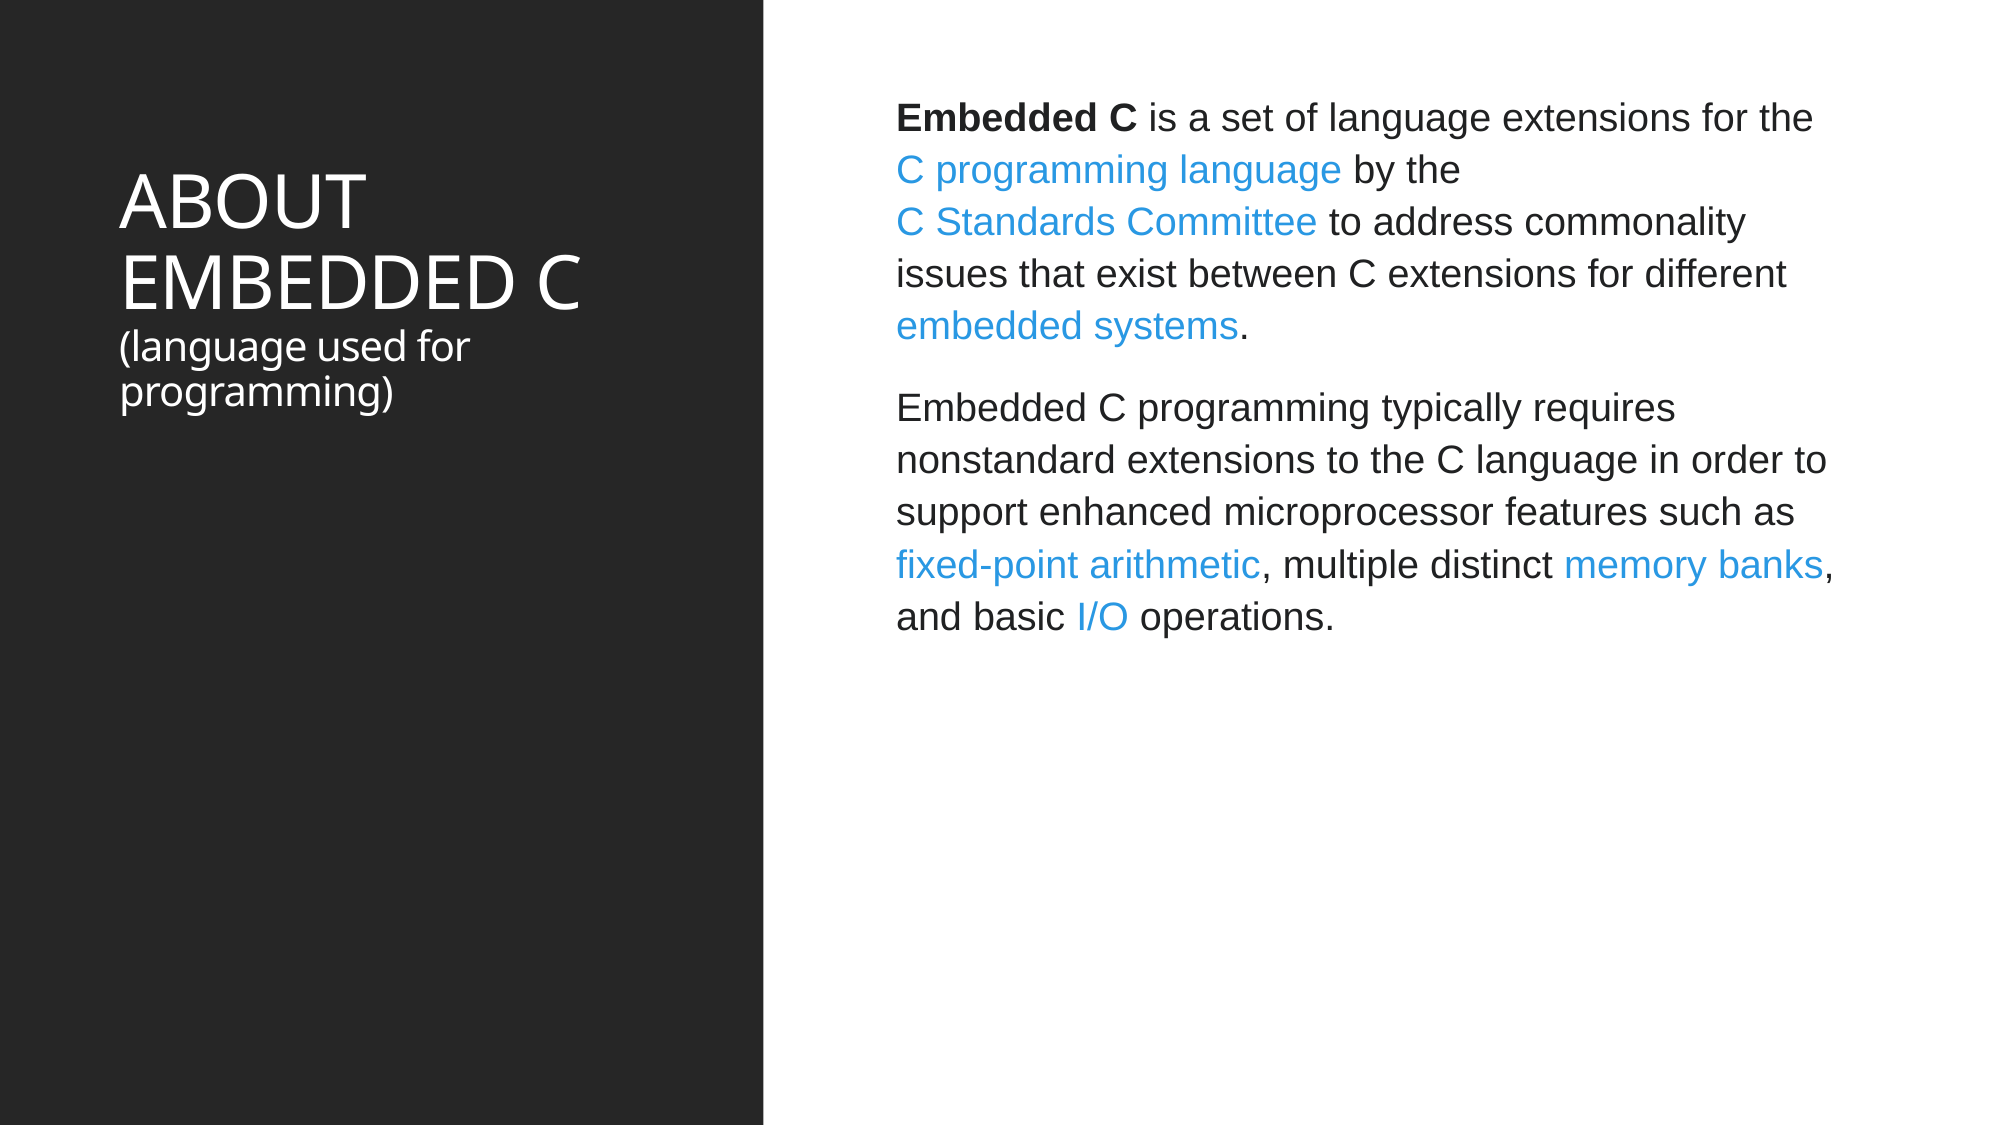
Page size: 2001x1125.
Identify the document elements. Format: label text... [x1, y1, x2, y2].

title ABOUT EMBEDDED C (language used for programming) [104, 79, 682, 423]
list Embedded C is a set of language extensions for the C programming language by the C Standards Committee to address commonality issues that exist between C extensions for different embedded systems. Embedded C programming typically requires nonstandard extensions to the C language in order to support enhanced microprocessor features such as fixed-point arithmetic, multiple distinct memory banks, and basic I/O operations. [880, 79, 1854, 948]
